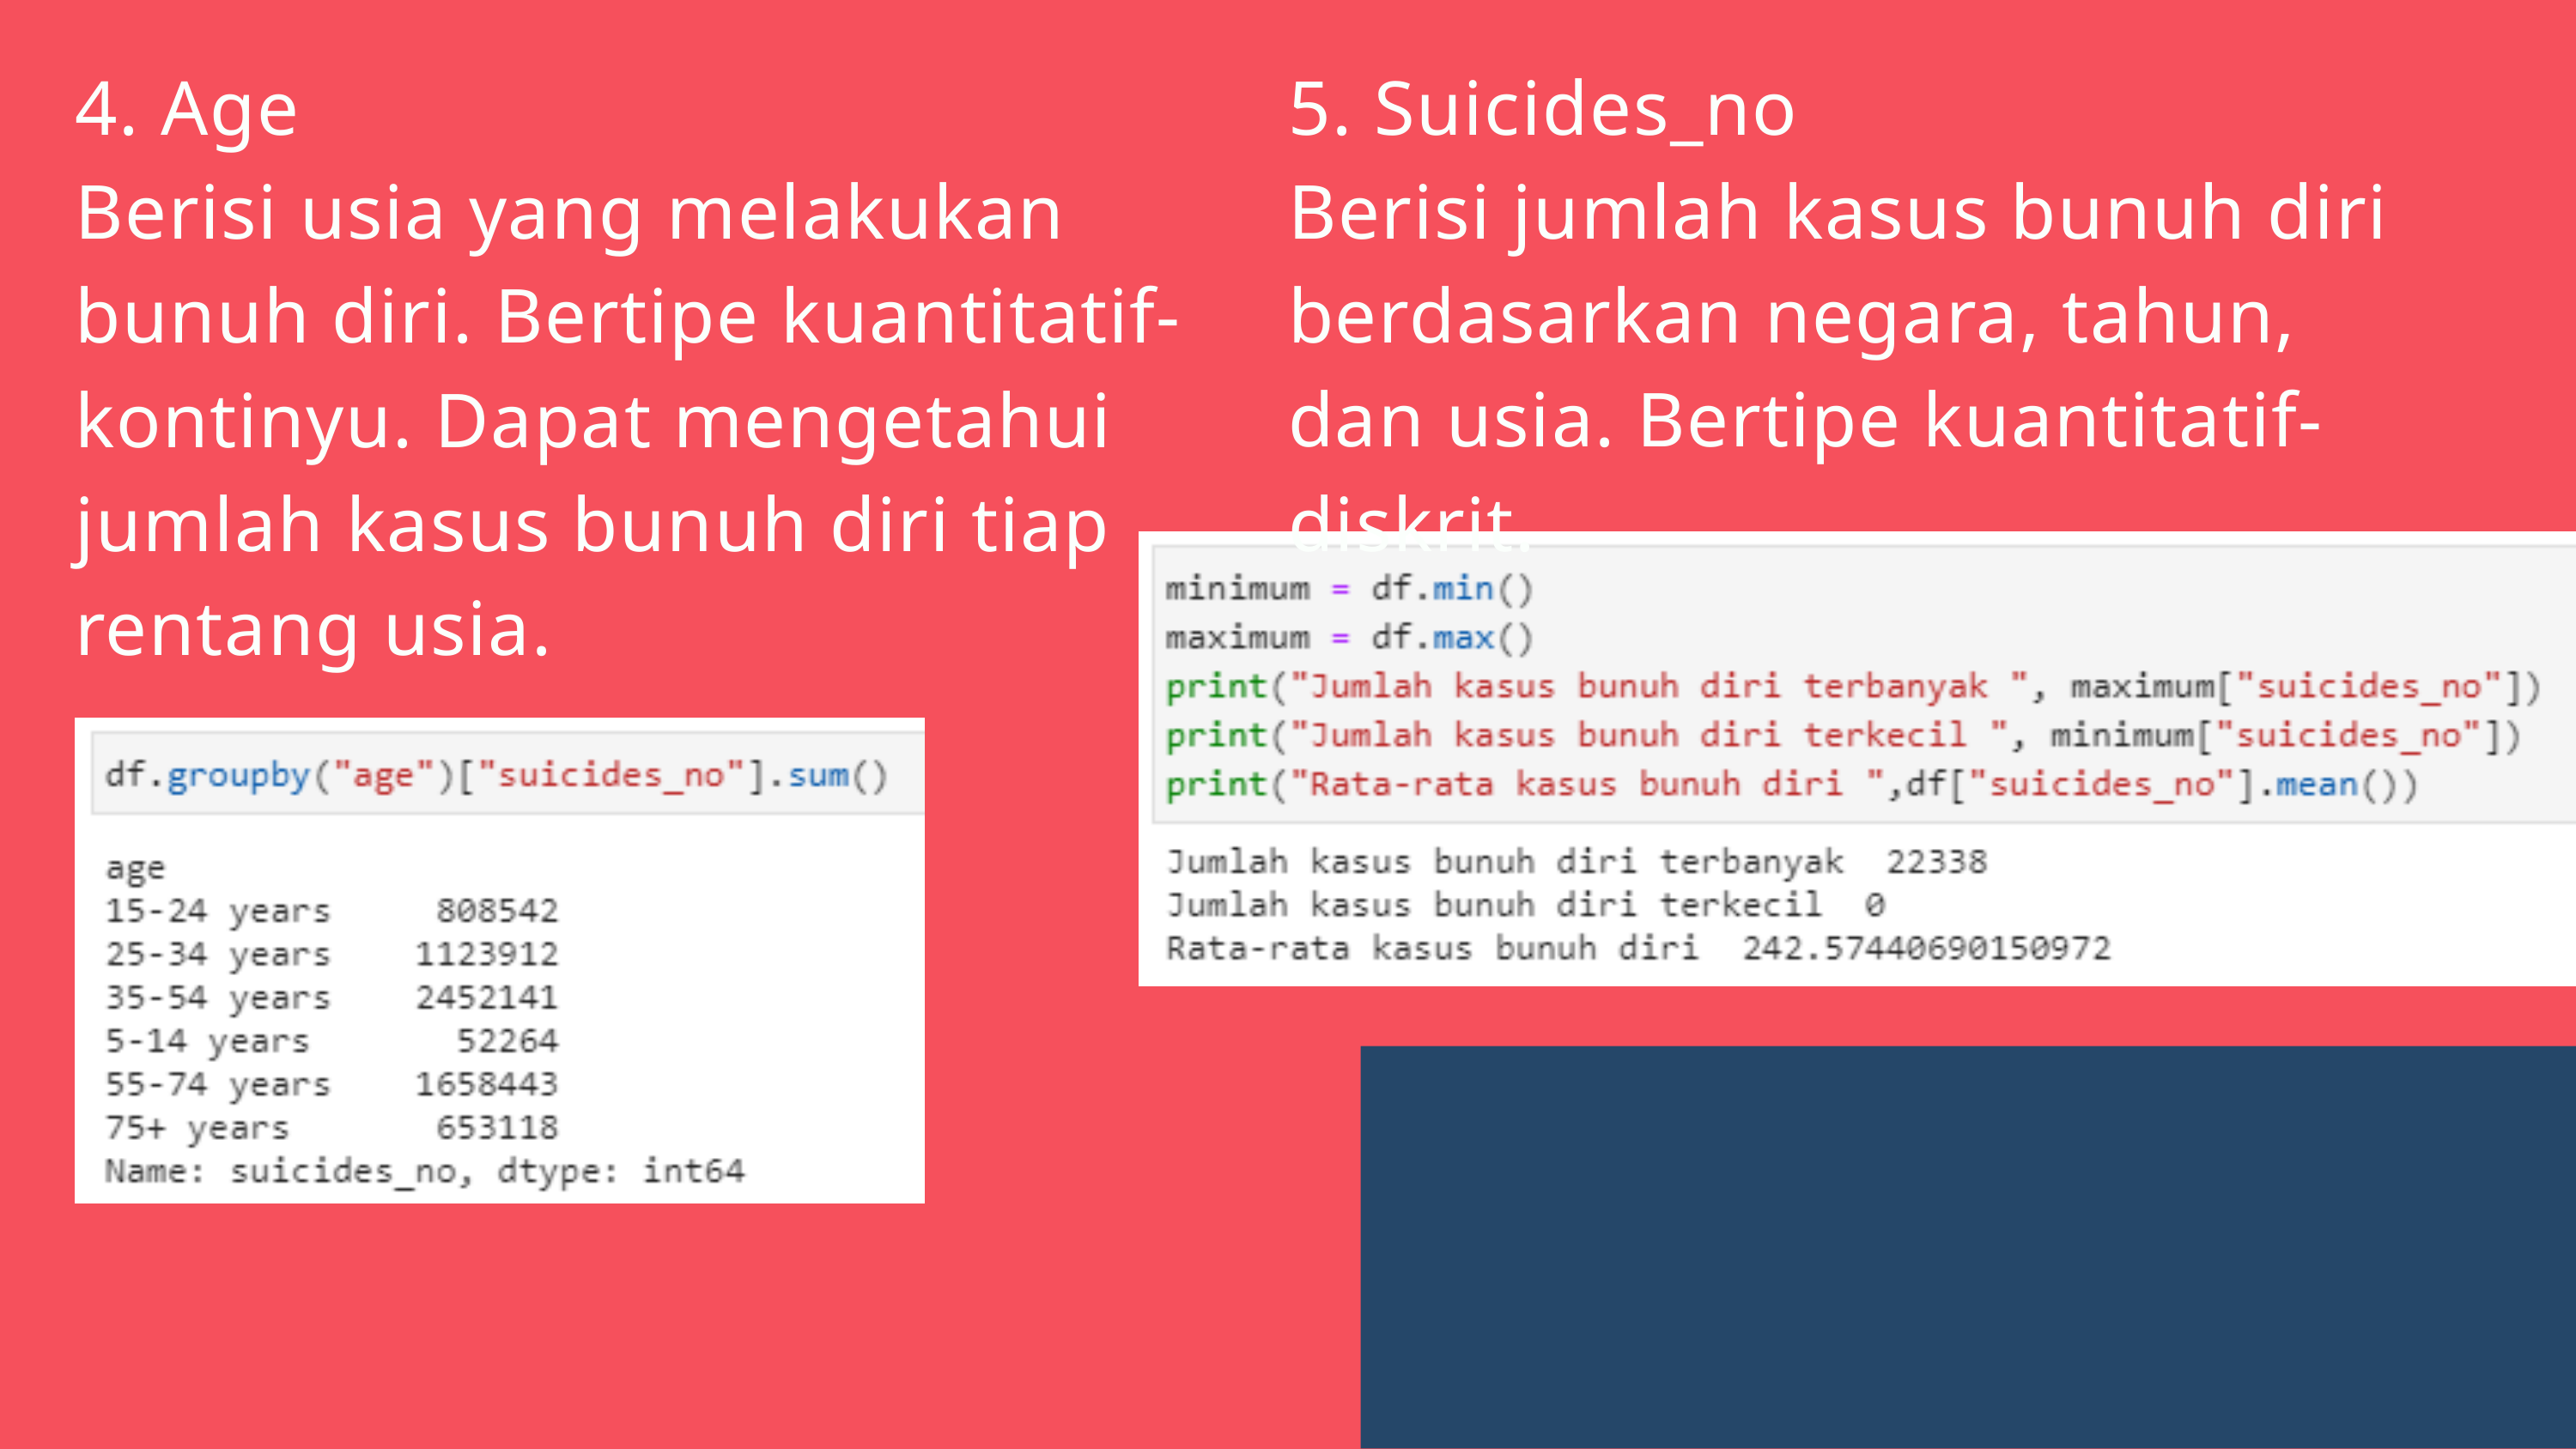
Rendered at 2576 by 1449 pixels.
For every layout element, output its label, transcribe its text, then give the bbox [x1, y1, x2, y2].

text_box [1360, 1046, 2576, 1449]
text_box 4. Age Berisi usia yang melakukan bunuh diri. Bertipe kuantitatif-kontinyu. Dapat mengetahui jumlah kasus bunuh diri tiap rentang usia. [75, 45, 1191, 671]
text_box 5. Suicides_no Berisi jumlah kasus bunuh diri berdasarkan negara, tahun, dan usia. Bertipe kuantitatif-diskrit. [1288, 45, 2432, 531]
picture [1139, 531, 2576, 987]
picture [75, 717, 925, 1203]
